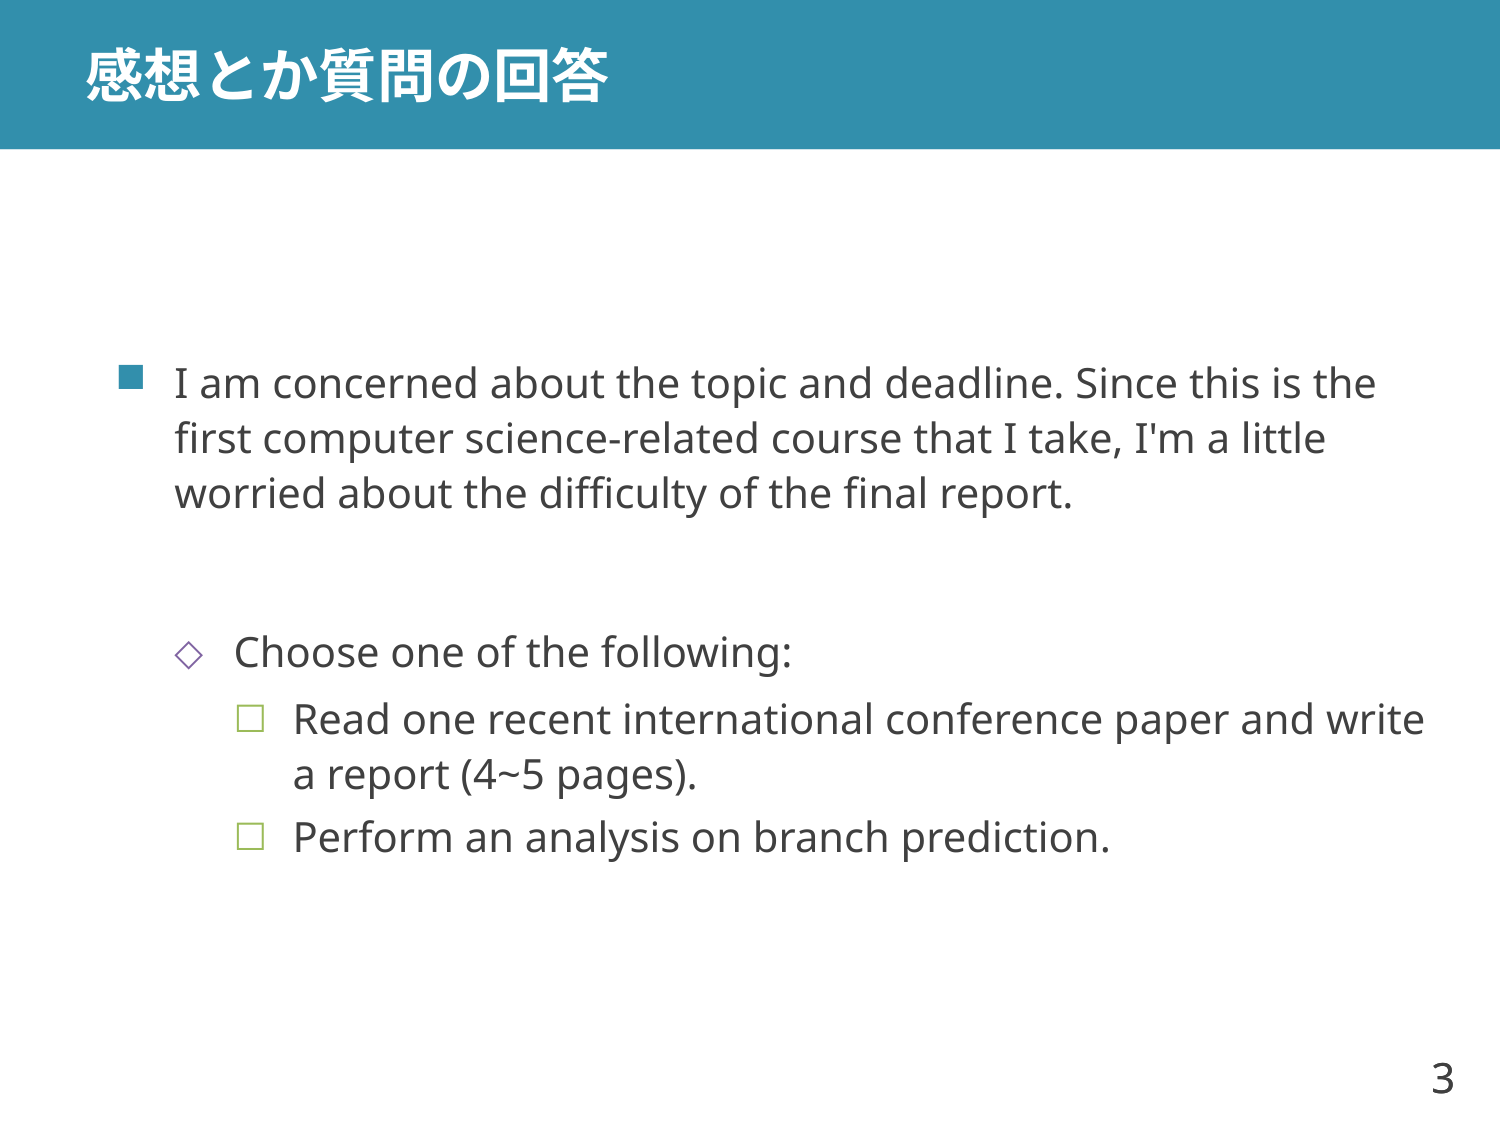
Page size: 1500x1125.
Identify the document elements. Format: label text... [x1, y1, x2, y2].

list I am concerned about the topic and deadline. Since this is the first computer science-related course that I take, I'm a little worried about the difficulty of the final report. Choose one of the following: Read one recent international conference paper and write a report (4~5 pages). Perform an analysis on branch prediction. [100, 178, 1459, 1036]
title 感想とか質問の回答 [70, 0, 1500, 150]
